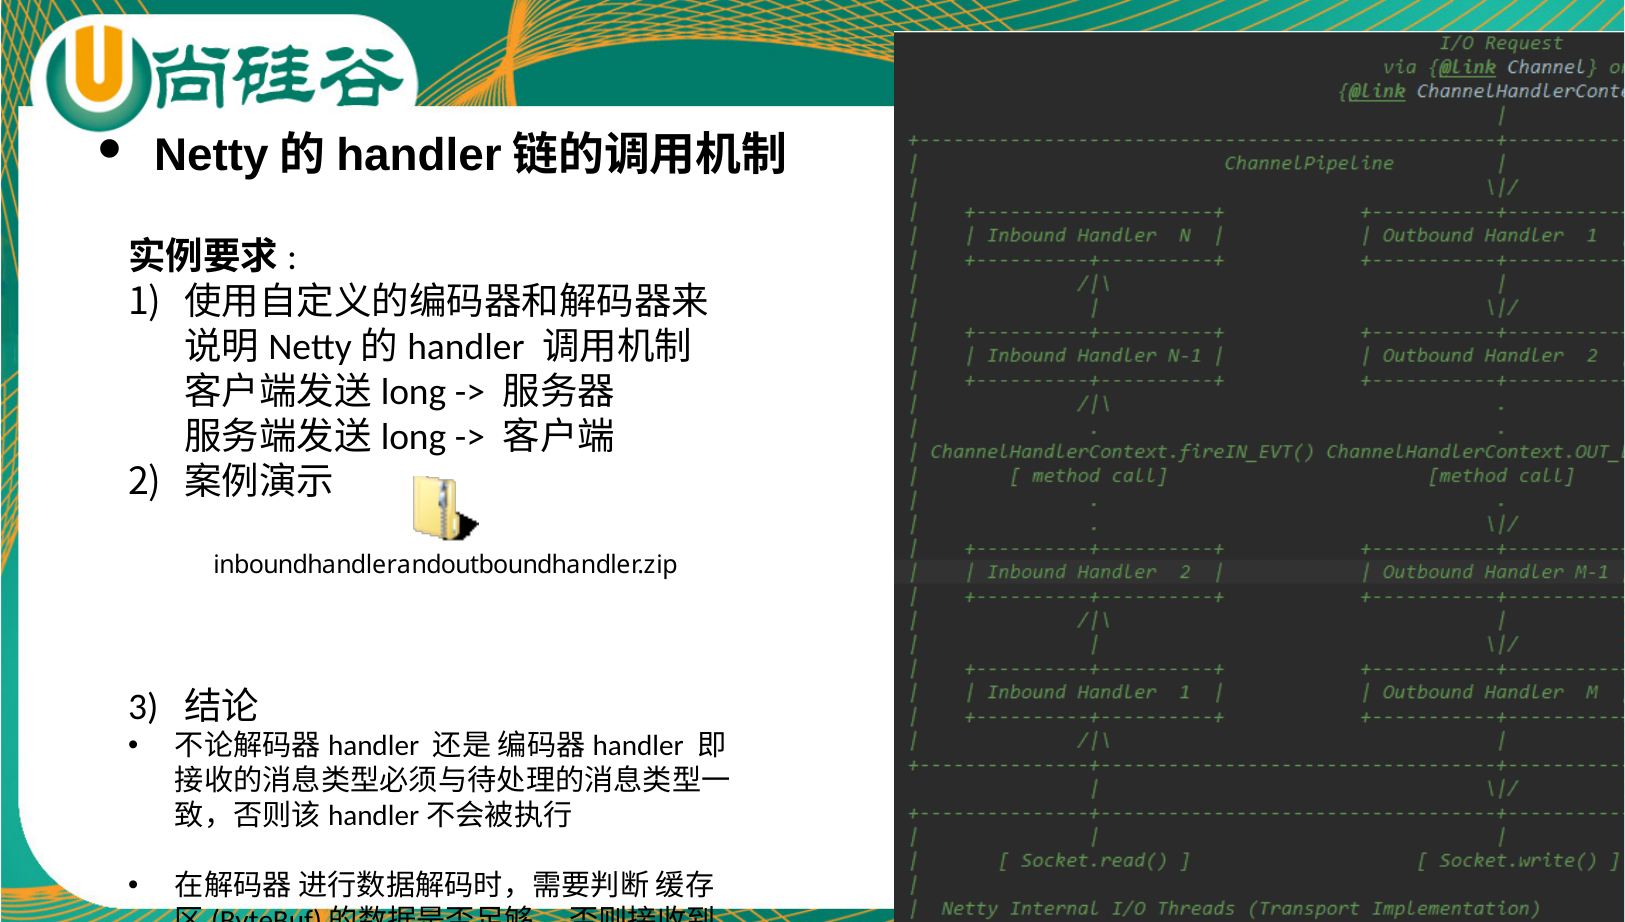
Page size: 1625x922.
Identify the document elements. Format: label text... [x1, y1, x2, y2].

text_box 实例要求: 使用自定义的编码器和解码器来说明Netty的handler 调用机制 客户端发送long -> 服务器 服务端发送long -> 客户端 案例演示 3) 结论 不论解码器handler 还是 编码器handler 即接收的消息类型必须与待处理的消息类型一致，否则该handler不会被执行 在解码器 进行数据解码时，需要判断 缓存区(ByteBuf)的数据是否足够 ，否则接收到的结果会期望结果可能不一致 [113, 224, 753, 922]
picture [0, 0, 1625, 922]
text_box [137, 476, 754, 594]
text_box Netty的handler链的调用机制 [83, 123, 889, 188]
